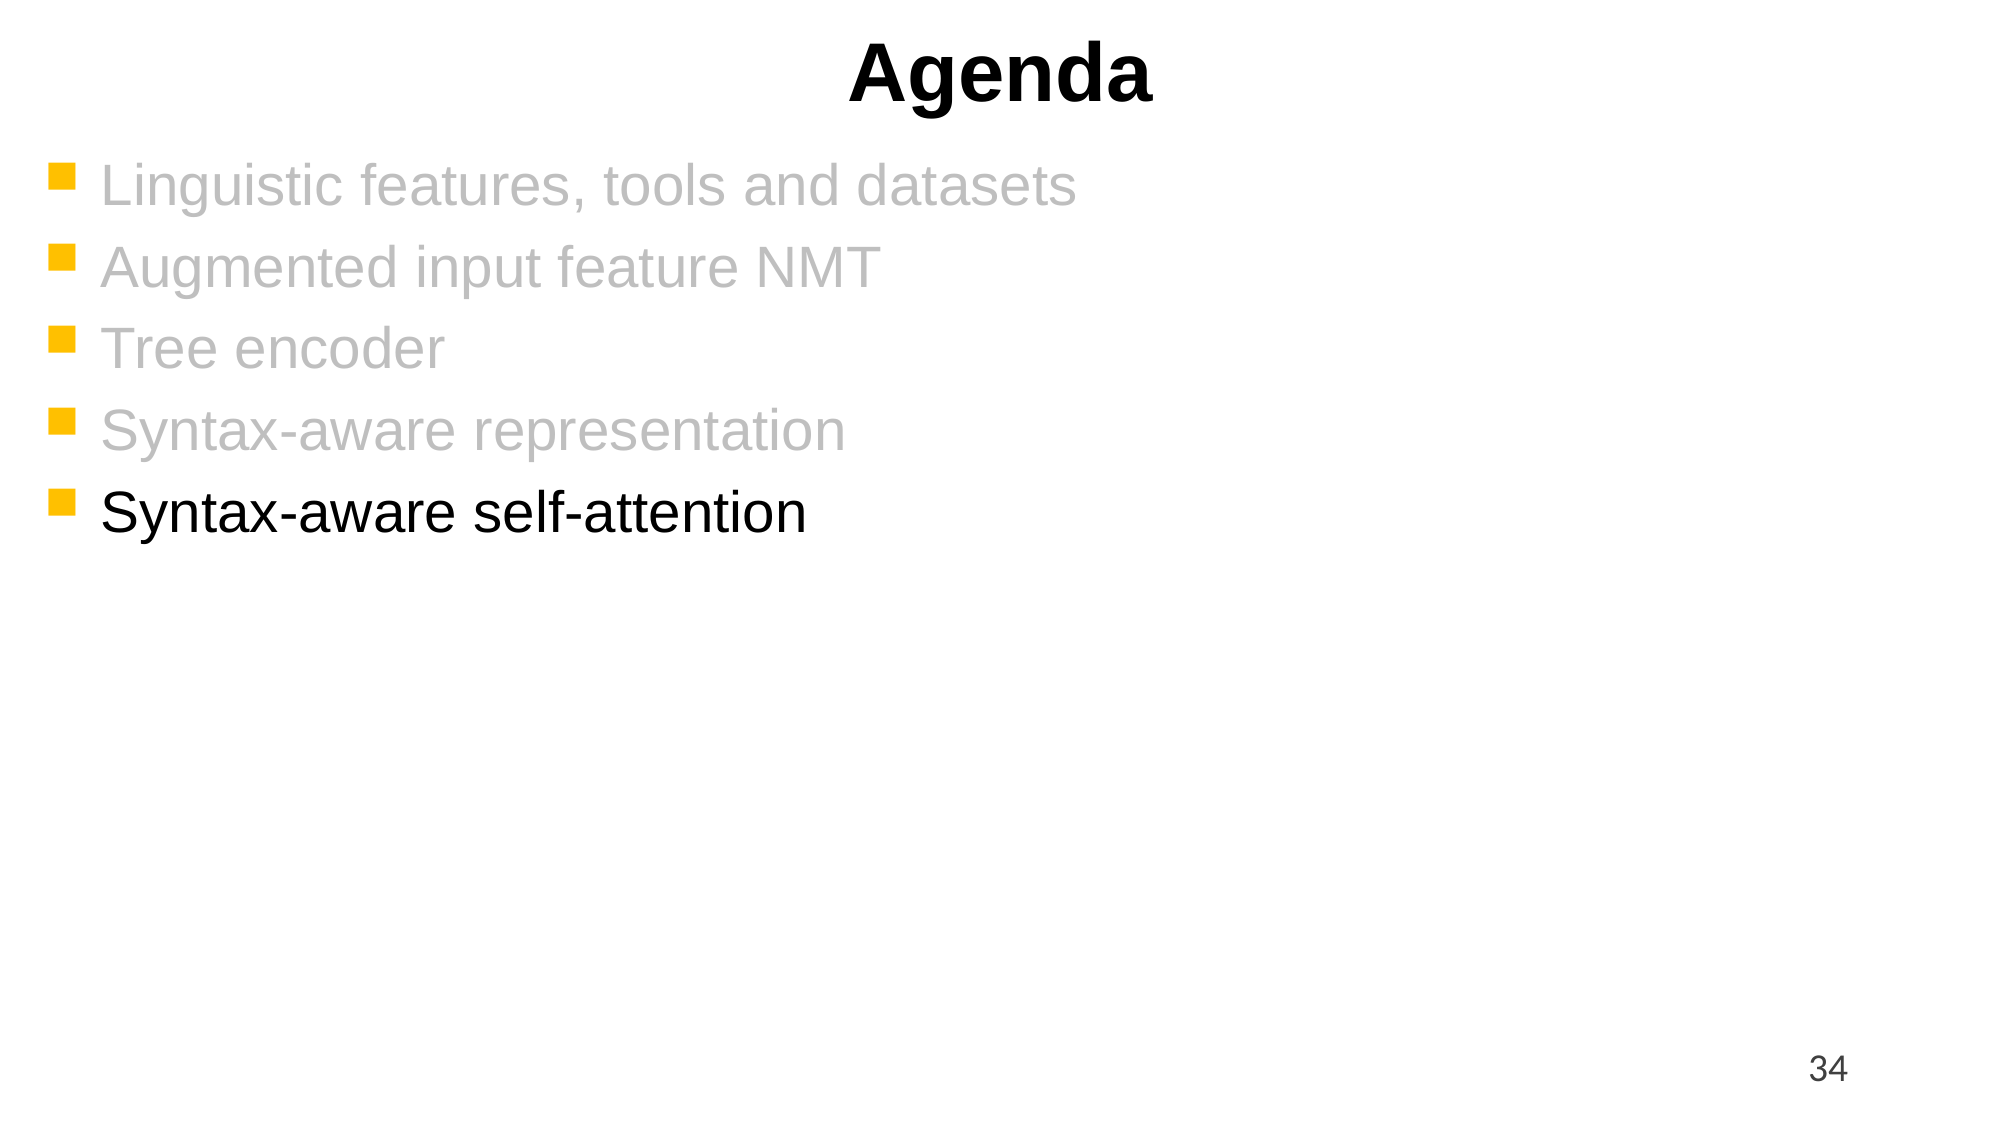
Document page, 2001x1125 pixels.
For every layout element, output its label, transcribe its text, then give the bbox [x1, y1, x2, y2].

title Agenda [0, 0, 2000, 138]
list Linguistic features, tools and datasets Augmented input feature NMT Tree encoder Syntax-aware representation Syntax-aware self-attention [29, 139, 1920, 1023]
slide_number 34 [1756, 1035, 1900, 1083]
